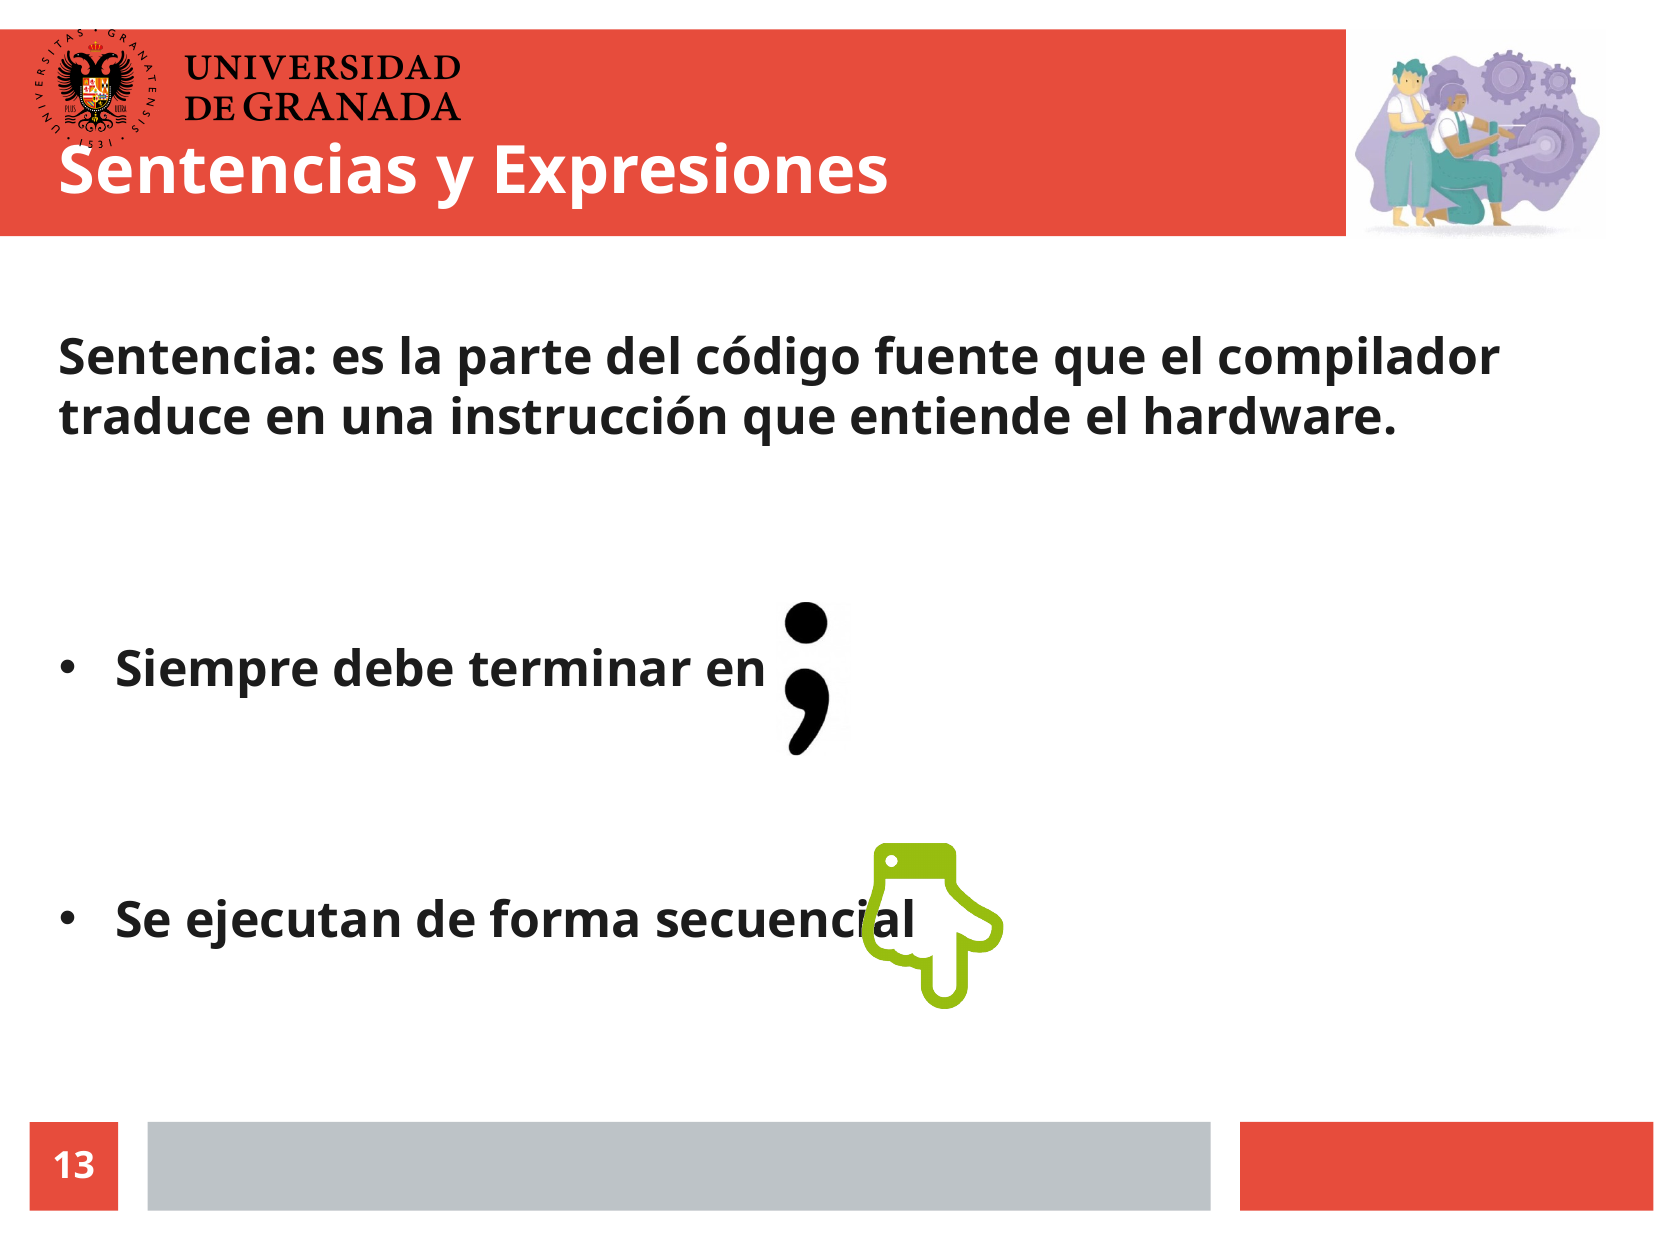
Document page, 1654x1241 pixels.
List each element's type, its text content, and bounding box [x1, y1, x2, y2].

picture [1345, 28, 1607, 239]
picture [776, 602, 851, 757]
title Sentencias y Expresiones [59, 59, 1340, 207]
picture [35, 28, 461, 148]
slide_number 13 [29, 1122, 119, 1211]
list Sentencia: es la parte del código fuente que el compilador traduce en una instrucción que entiende el hardware. Siempre debe terminar en Se ejecutan de forma secuencial [59, 324, 1565, 1093]
picture [850, 843, 1016, 1009]
